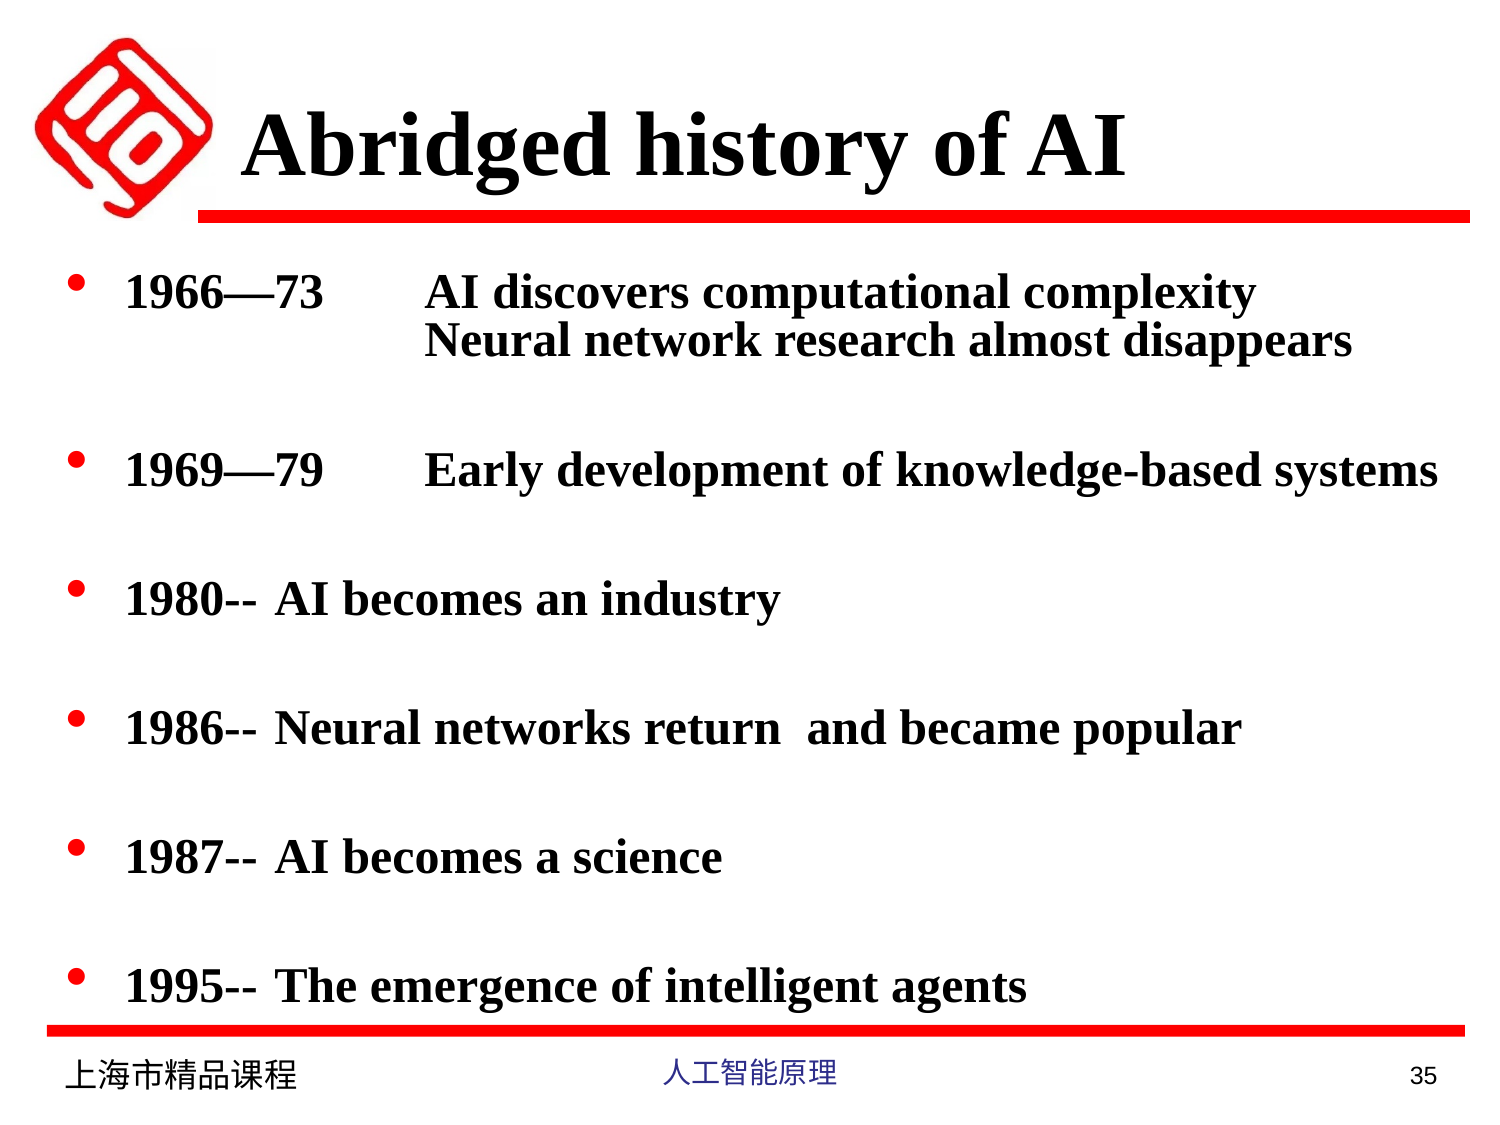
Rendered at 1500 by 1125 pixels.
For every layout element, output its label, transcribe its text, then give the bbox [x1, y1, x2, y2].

title Abridged history of AI [225, 45, 1425, 196]
picture [31, 34, 216, 221]
slide_number 35 [1287, 1051, 1454, 1088]
list 1966—73 AI discovers computational complexity Neural network research almost disappears 1969—79 Early development of knowledge-based systems 1980-- AI becomes an industry 1986-- Neural networks return and became popular 1987-- AI becomes a science 1995-- The emergence of intelligent agents [53, 196, 1500, 1005]
slide_number 上海市精品课程 [50, 1046, 450, 1125]
footer 人工智能原理 [512, 1046, 988, 1125]
